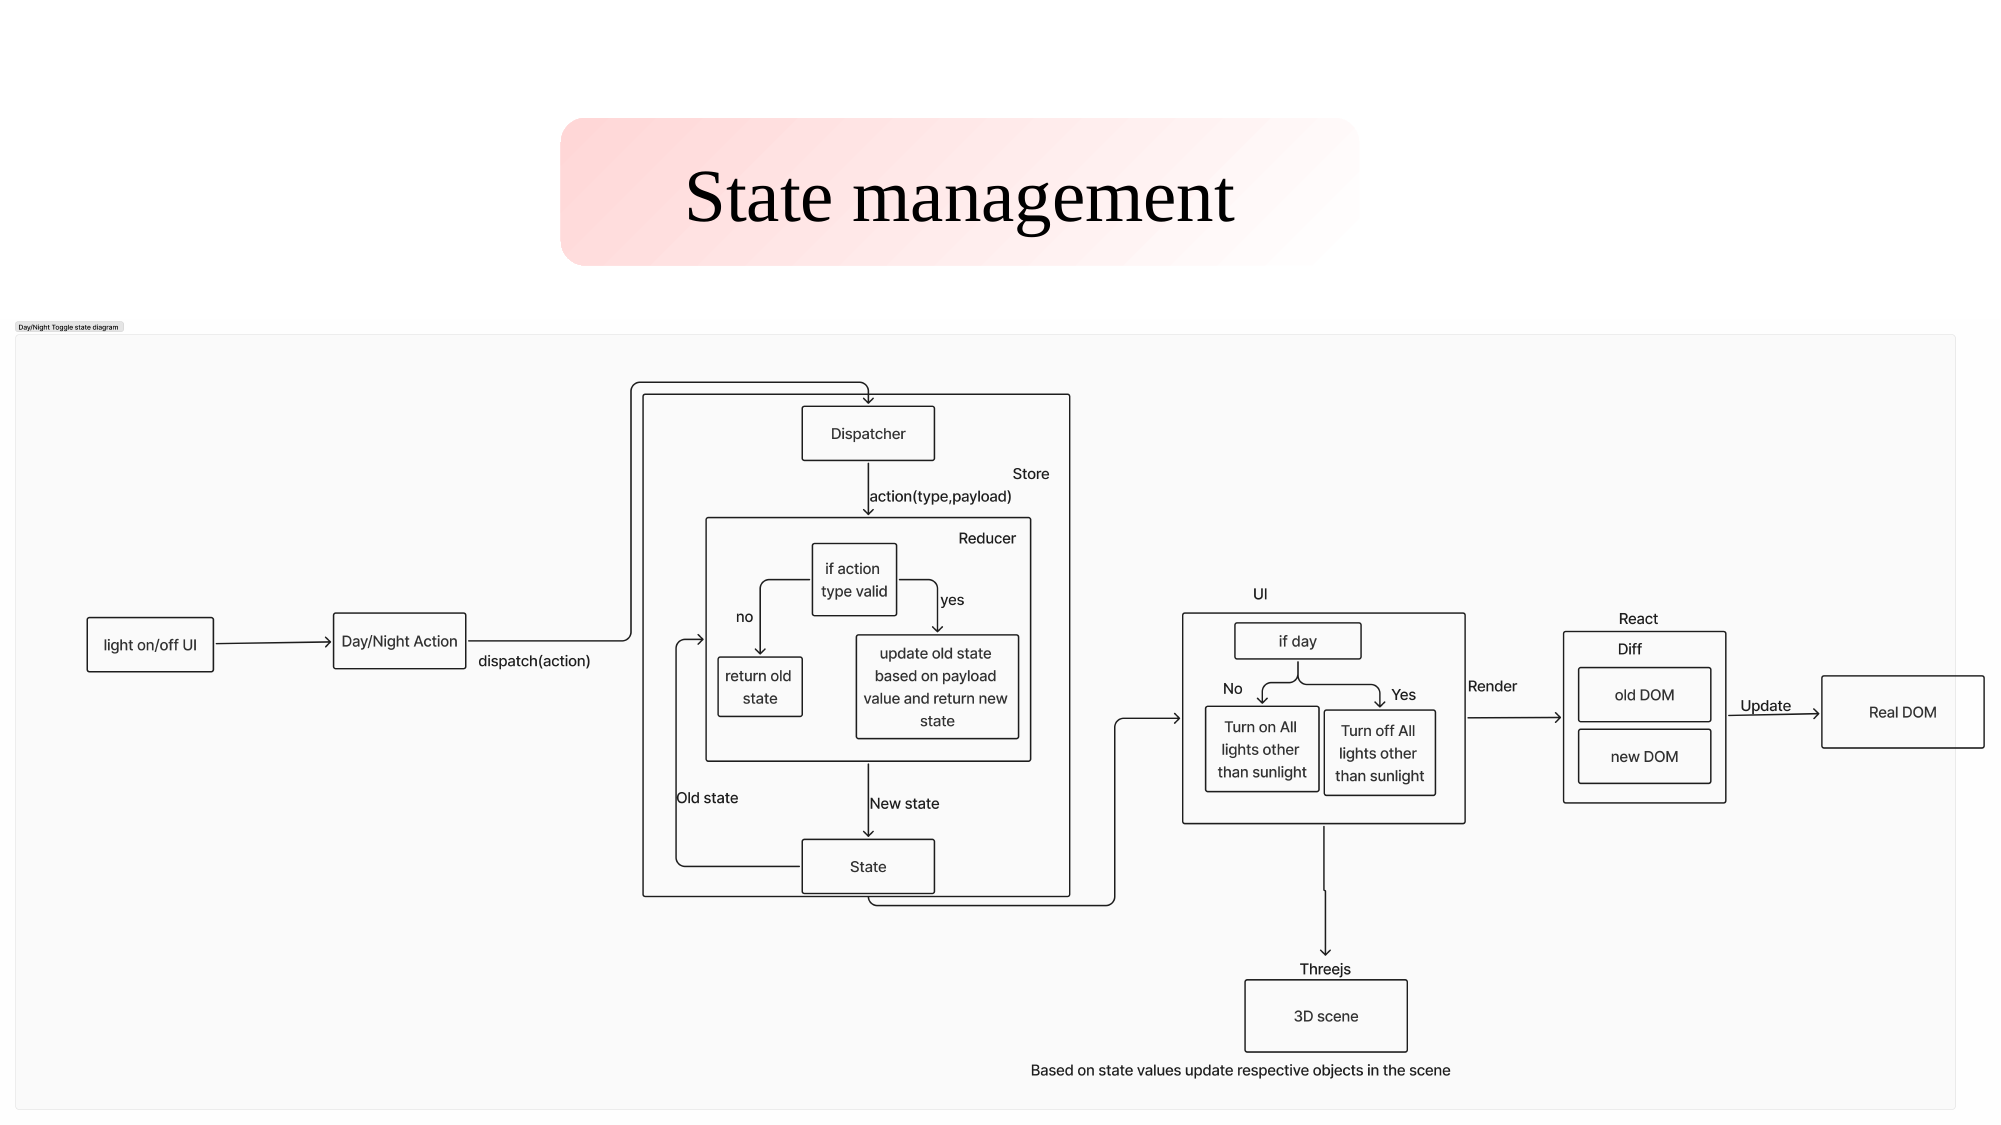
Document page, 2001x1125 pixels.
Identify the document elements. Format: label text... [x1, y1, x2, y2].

text_box State management [560, 118, 1360, 266]
picture [0, 319, 2000, 1125]
